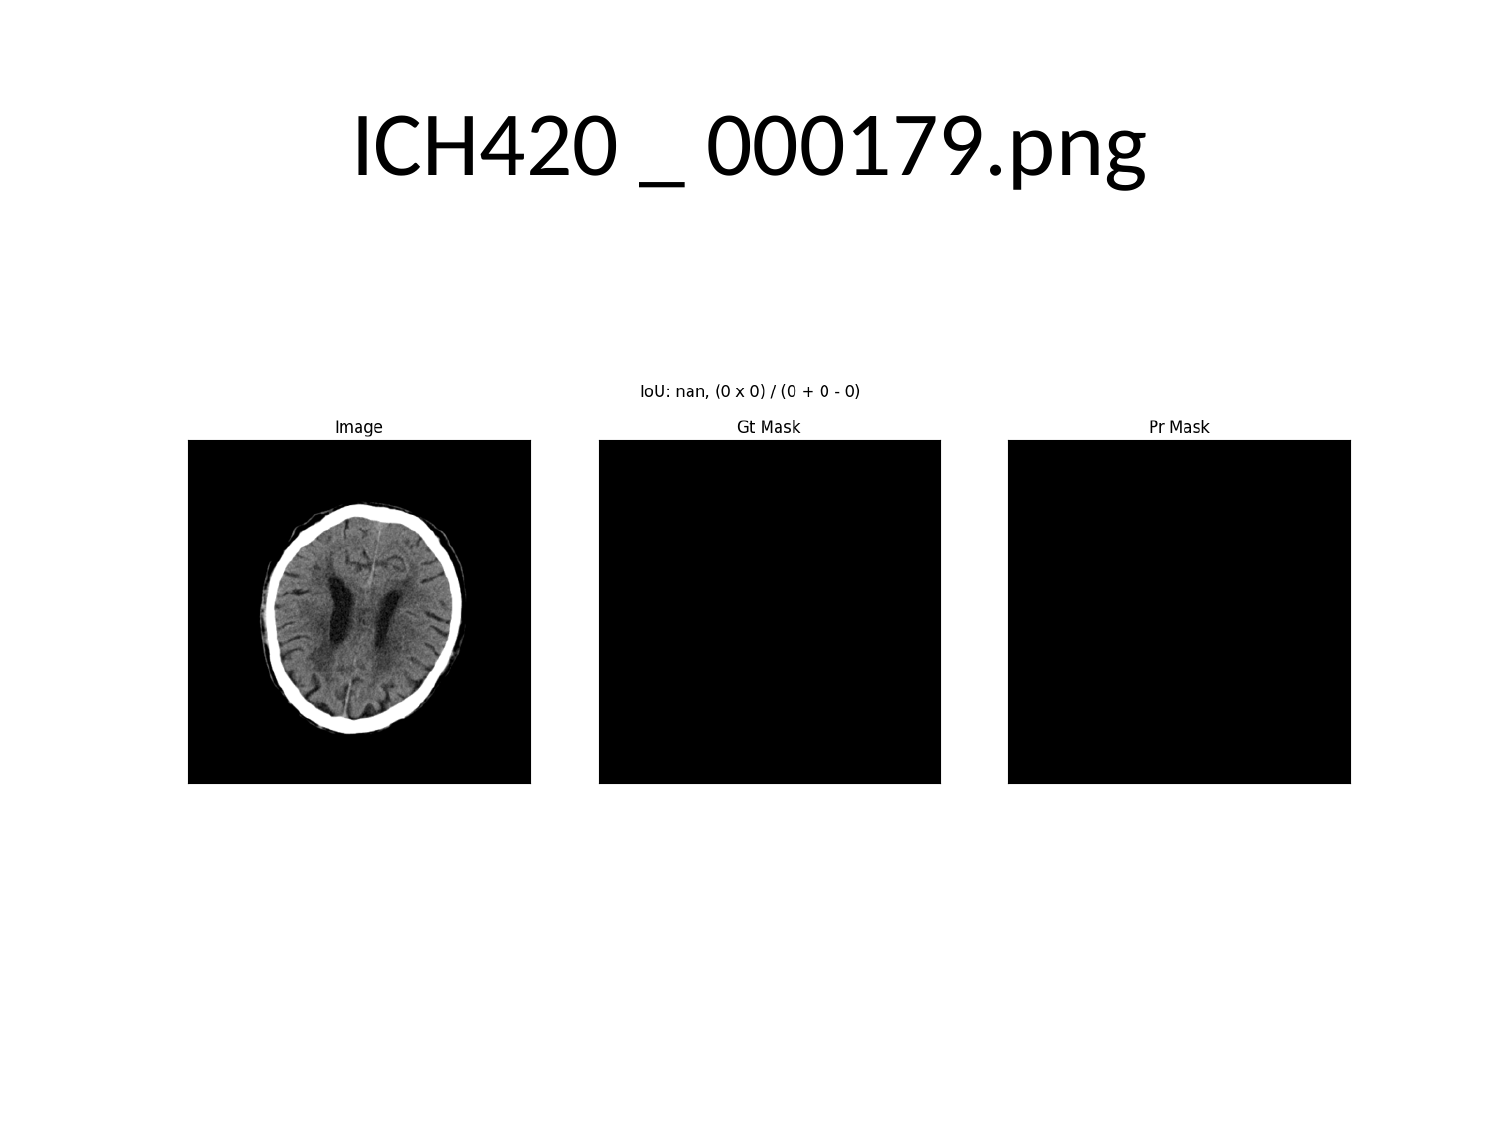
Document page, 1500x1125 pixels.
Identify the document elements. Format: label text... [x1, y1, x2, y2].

picture [0, 374, 1500, 844]
title ICH420 _ 000179.png [75, 45, 1425, 233]
